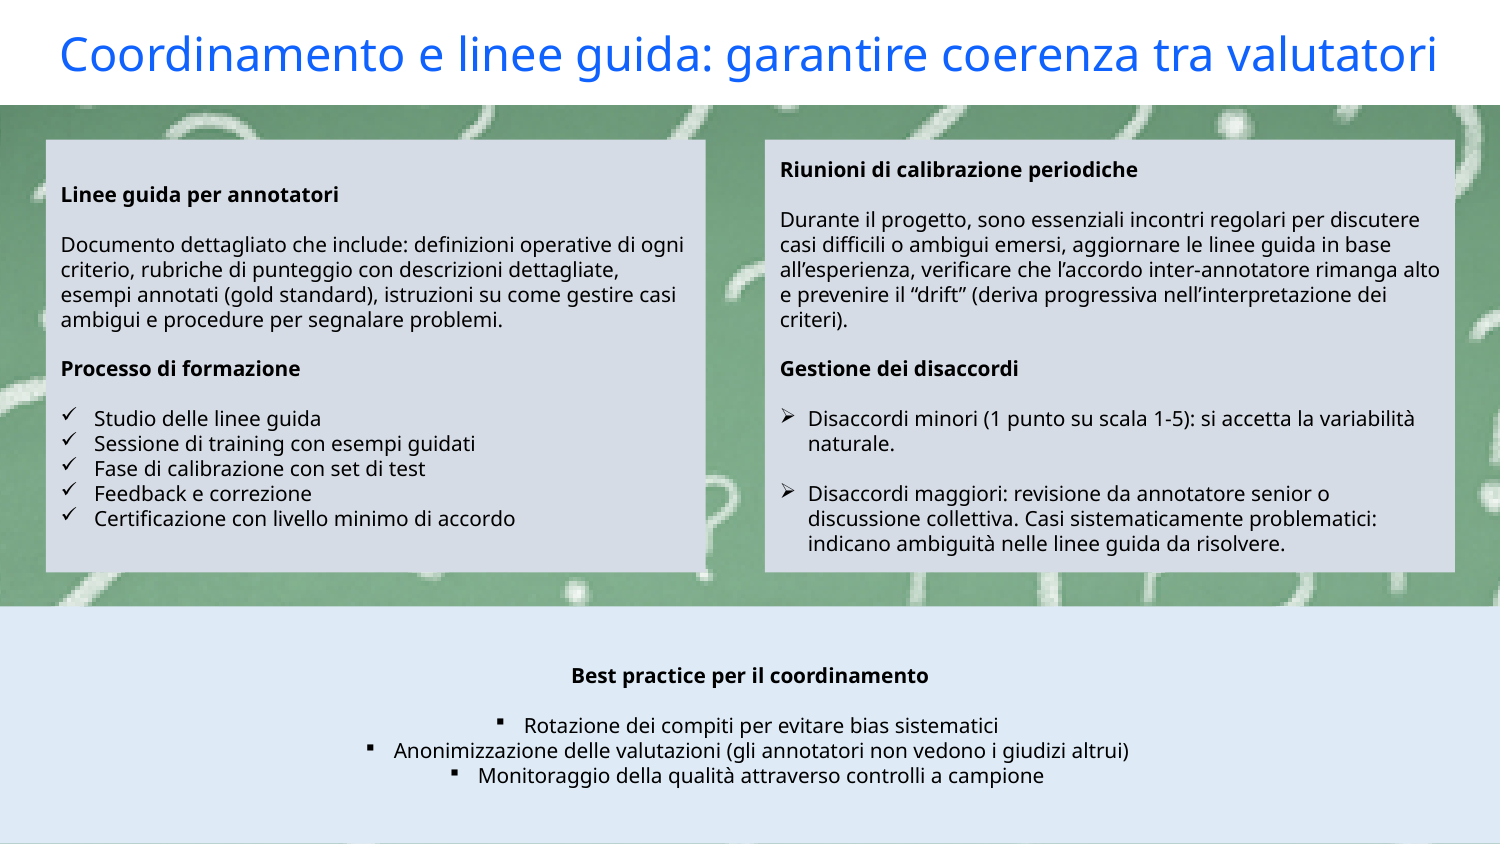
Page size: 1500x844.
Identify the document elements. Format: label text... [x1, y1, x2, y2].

picture [0, 105, 1500, 844]
text_box Coordinamento e linee guida: garantire coerenza tra valutatori [59, 24, 1441, 81]
